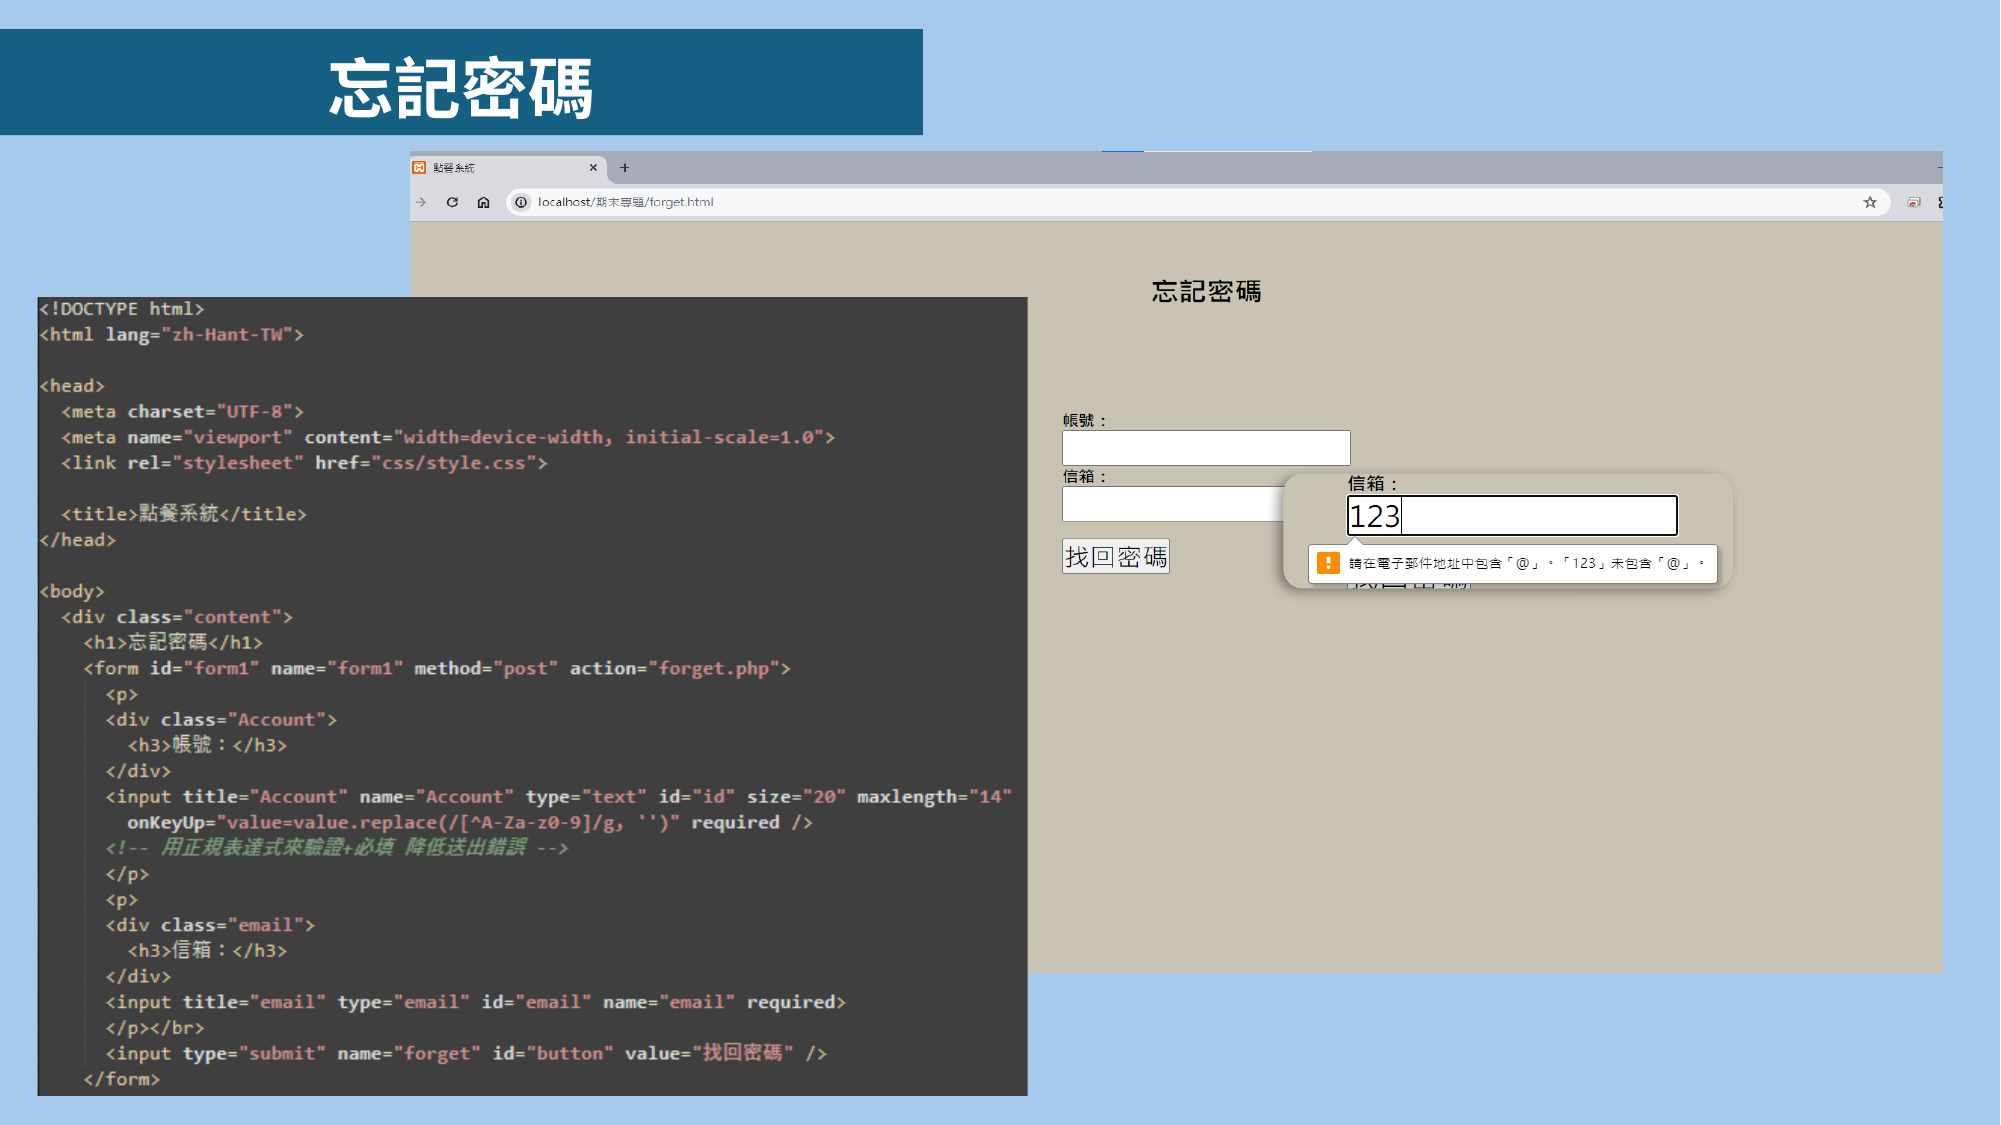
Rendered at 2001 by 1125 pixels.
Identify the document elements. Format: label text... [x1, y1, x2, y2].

text_box [0, 29, 923, 136]
text_box 忘記密碼 [84, 39, 839, 134]
picture [36, 151, 1944, 1097]
